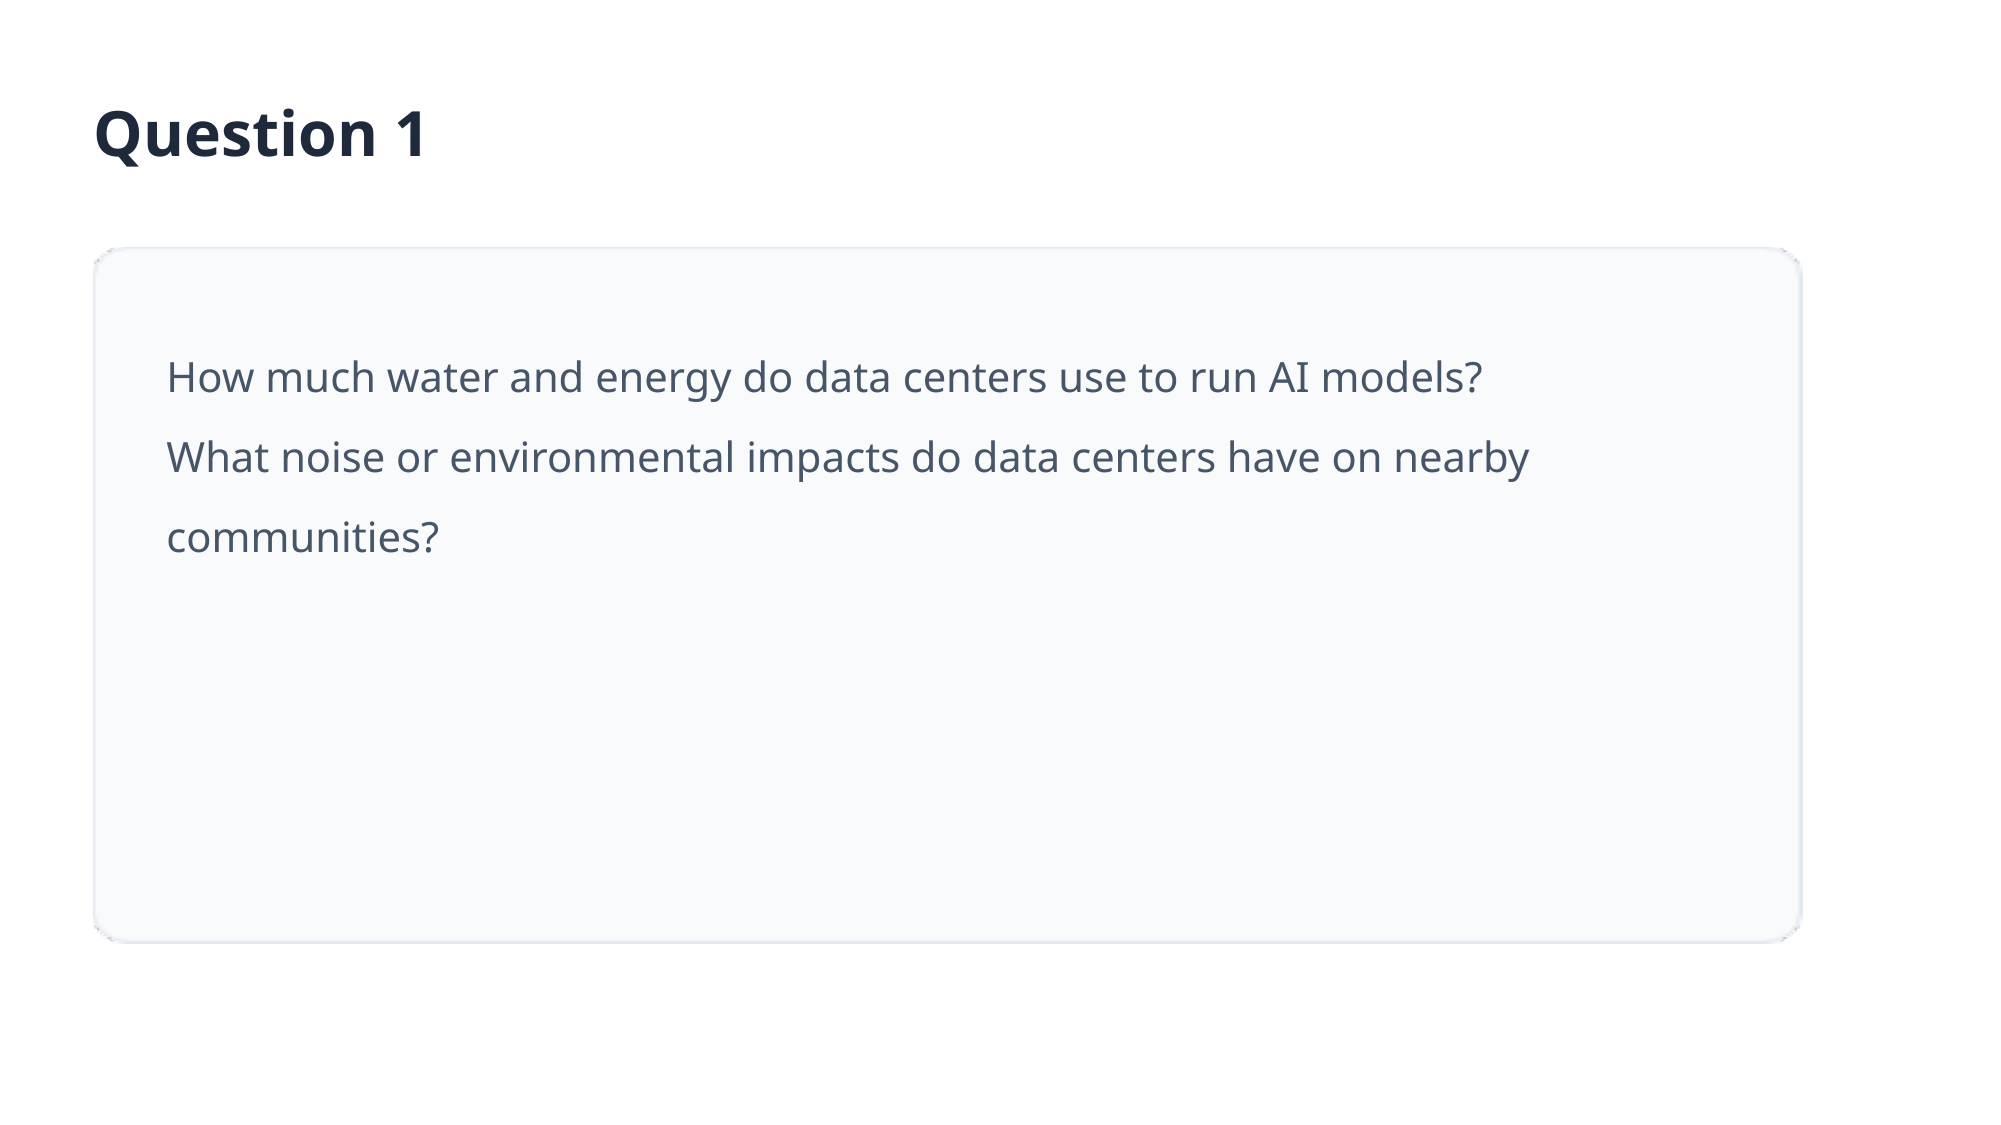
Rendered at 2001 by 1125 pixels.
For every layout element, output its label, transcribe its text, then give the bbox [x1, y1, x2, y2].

picture [93, 247, 1803, 944]
text_box Question 1 [93, 93, 1997, 169]
